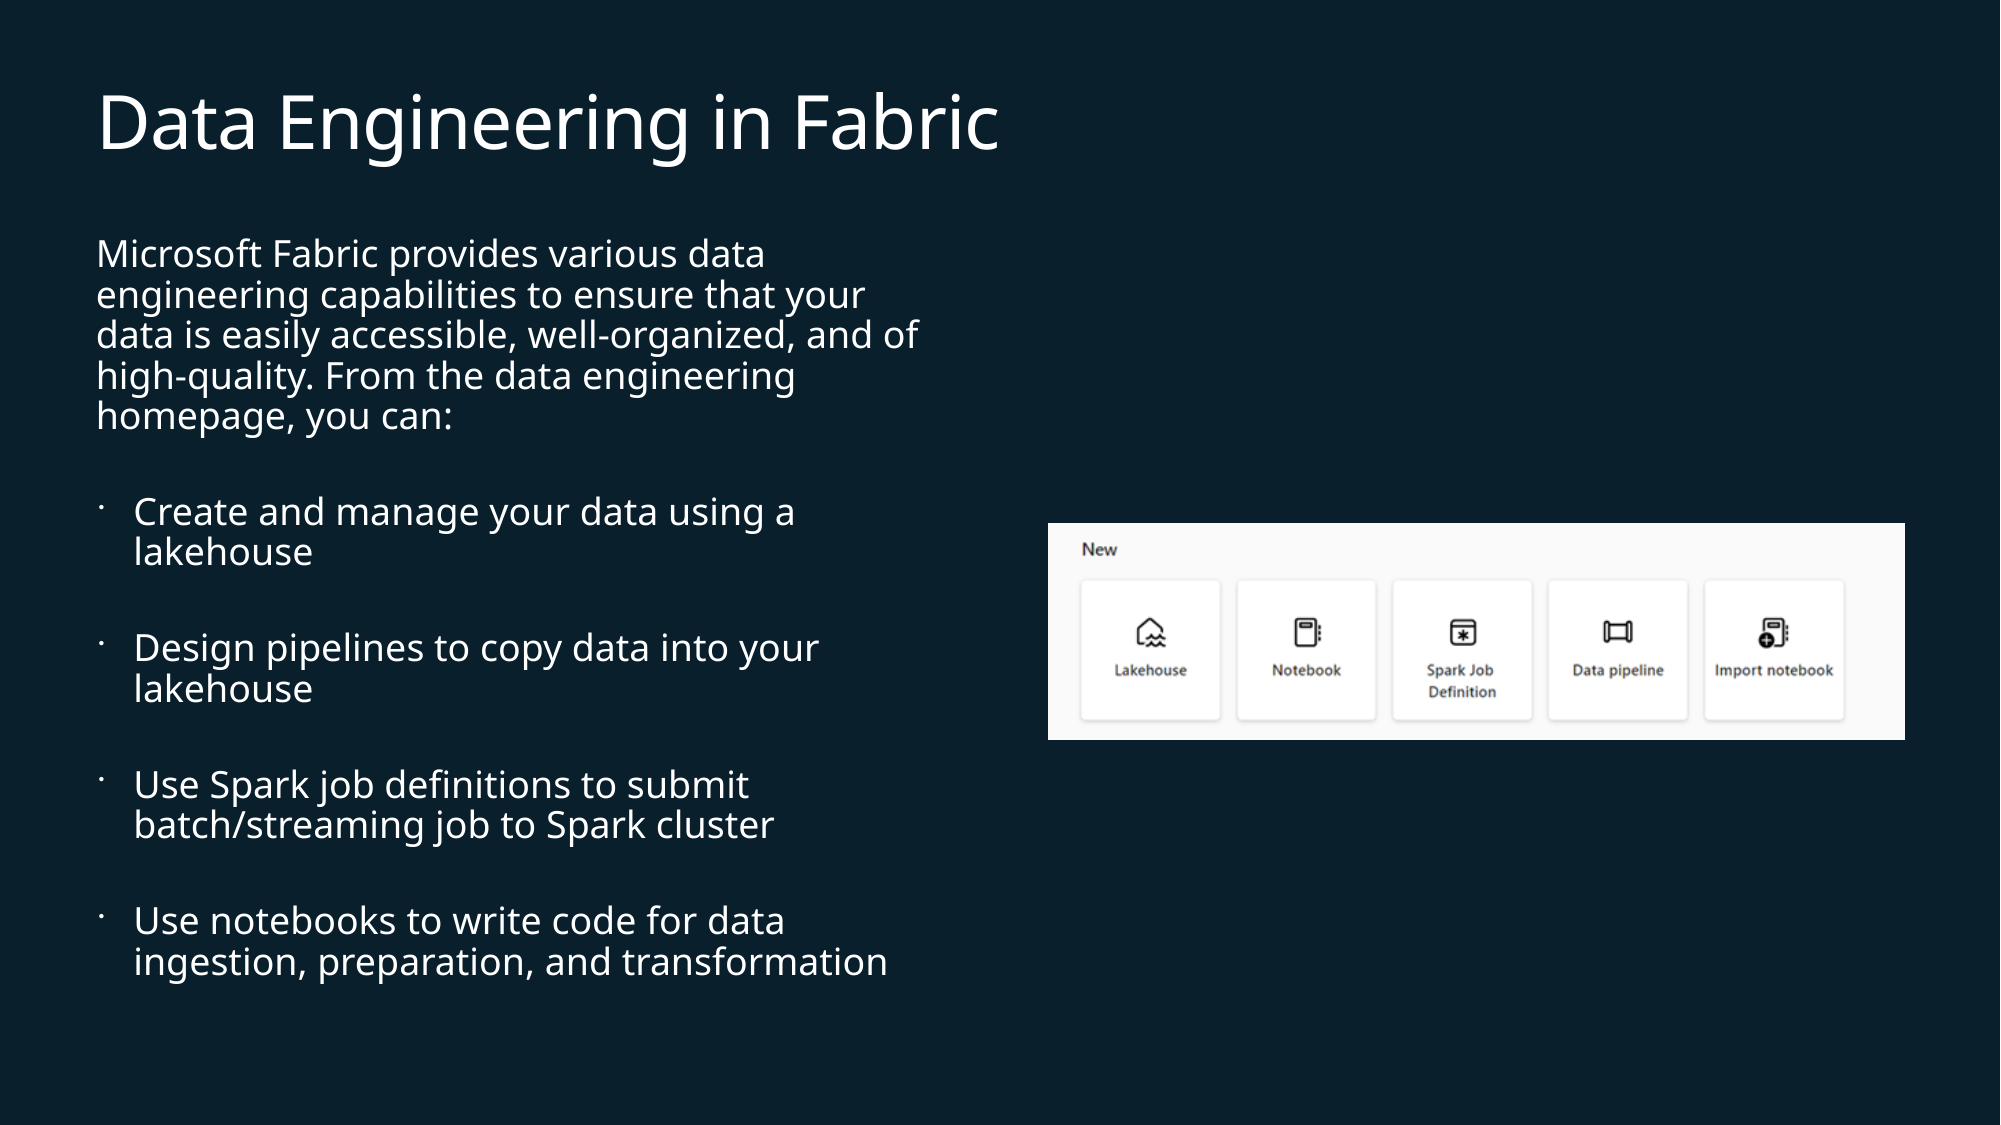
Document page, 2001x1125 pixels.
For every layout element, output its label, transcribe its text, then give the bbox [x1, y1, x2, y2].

title Data Engineering in Fabric [96, 75, 1904, 166]
picture [1047, 523, 1905, 741]
list Microsoft Fabric provides various data engineering capabilities to ensure that your data is easily accessible, well-organized, and of high-quality. From the data engineering homepage, you can: Create and manage your data using a lakehouse Design pipelines to copy data into your lakehouse Use Spark job definitions to submit batch/streaming job to Spark cluster Use notebooks to write code for data ingestion, preparation, and transformation [95, 235, 951, 1029]
